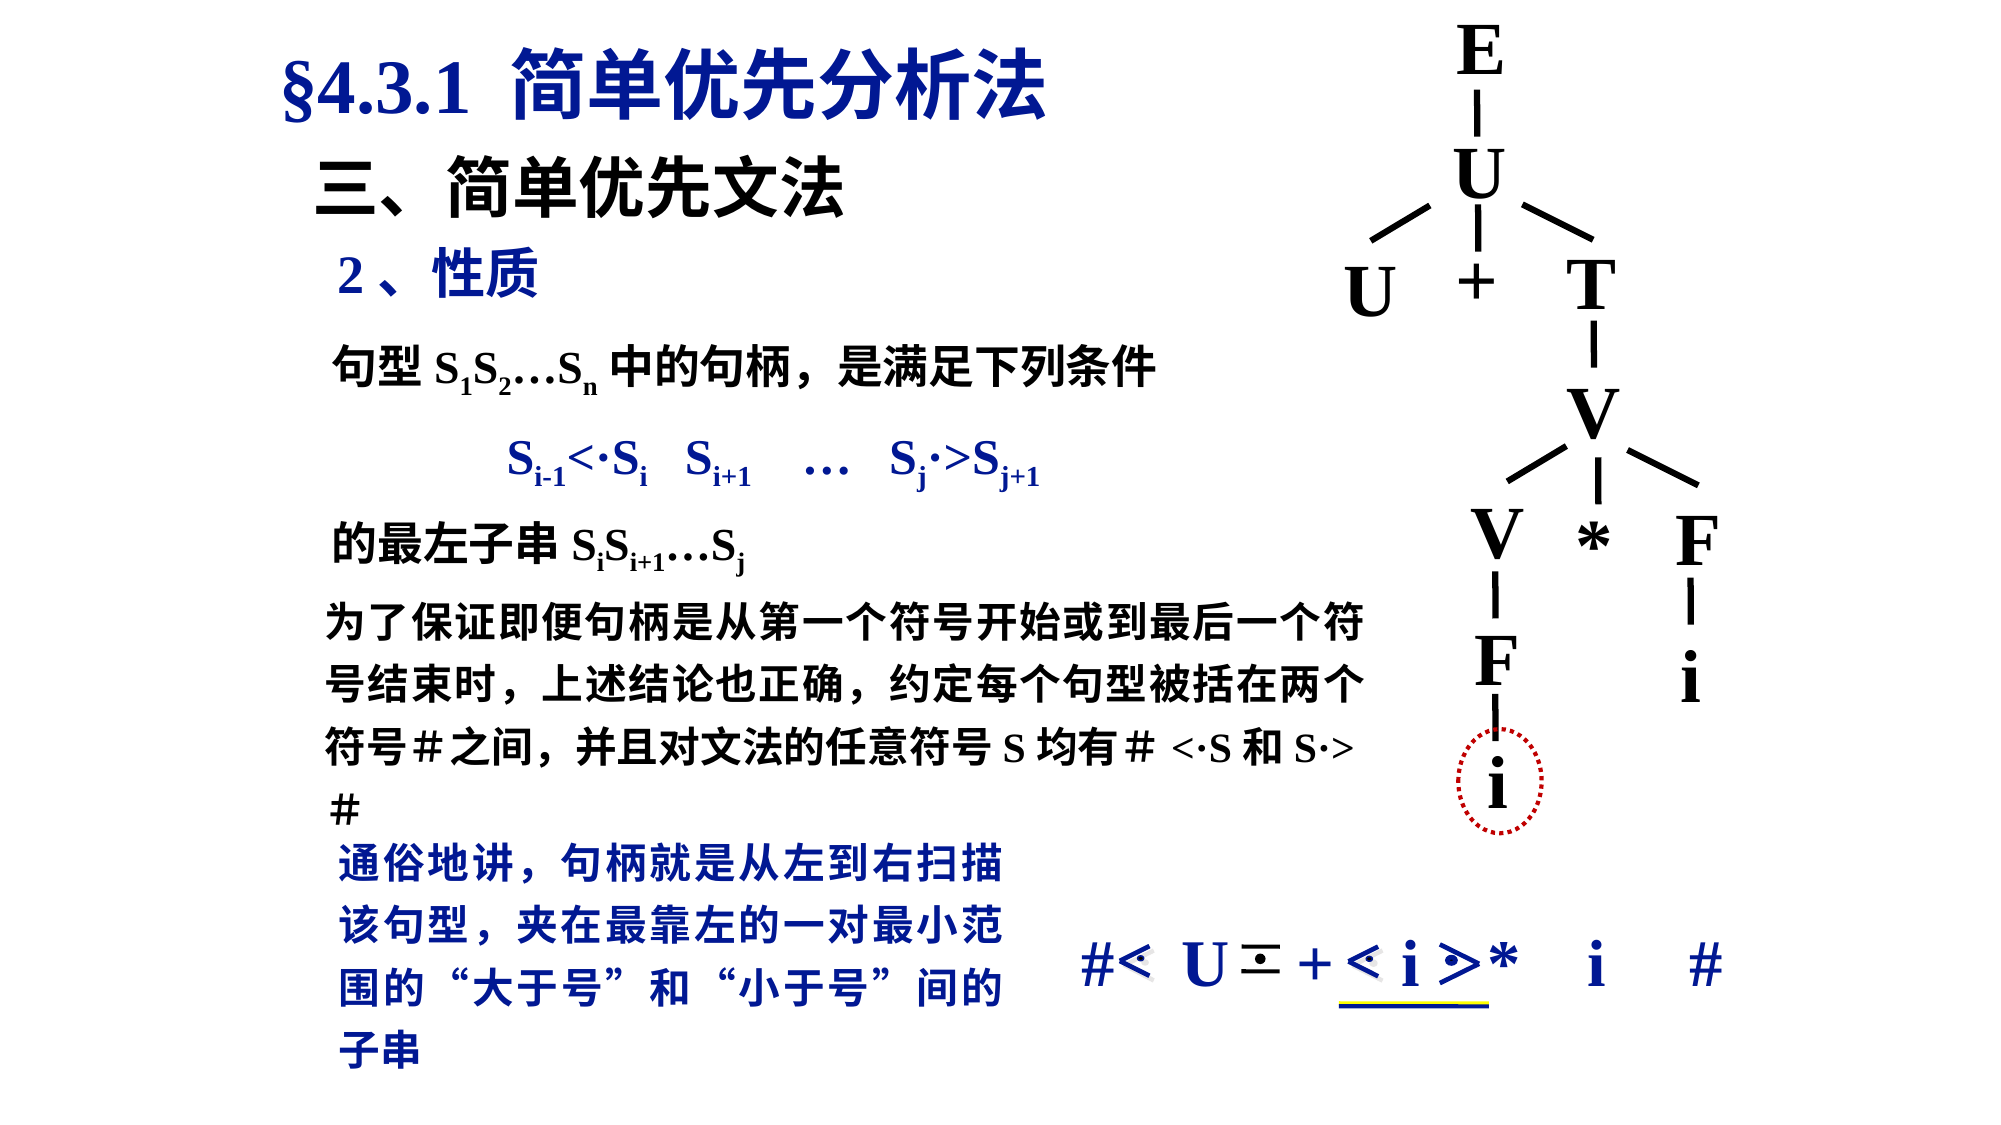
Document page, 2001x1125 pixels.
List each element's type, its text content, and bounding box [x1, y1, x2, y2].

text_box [1241, 946, 1280, 972]
text_box 句型S1S2…Sn中的句柄，是满足下列条件 Si-1<·Si Si+1 … Sj·>Sj+1 的最左子串SiSi+1…Sj [316, 308, 1225, 575]
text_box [1119, 946, 1150, 976]
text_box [1439, 944, 1479, 984]
text_box §4.3.1 简单优先分析法 [264, 10, 1328, 141]
text_box 为了保证即便句柄是从第一个符号开始或到最后一个符号结束时，上述结论也正确，约定每个句型被括在两个符号＃之间，并且对文法的任意符号S均有＃<·S和S·>＃ [309, 575, 1380, 841]
text_box 通俗地讲，句柄就是从左到右扫描该句型，夹在最靠左的一对最小范围的“大于号”和“小于号”间的子串 [323, 841, 1018, 1082]
text_box 三、简单优先文法 [297, 98, 861, 233]
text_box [1348, 946, 1379, 977]
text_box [1328, 0, 1740, 831]
text_box # U + i * i # [1066, 912, 1838, 1008]
text_box 2、性质 [322, 210, 1328, 313]
